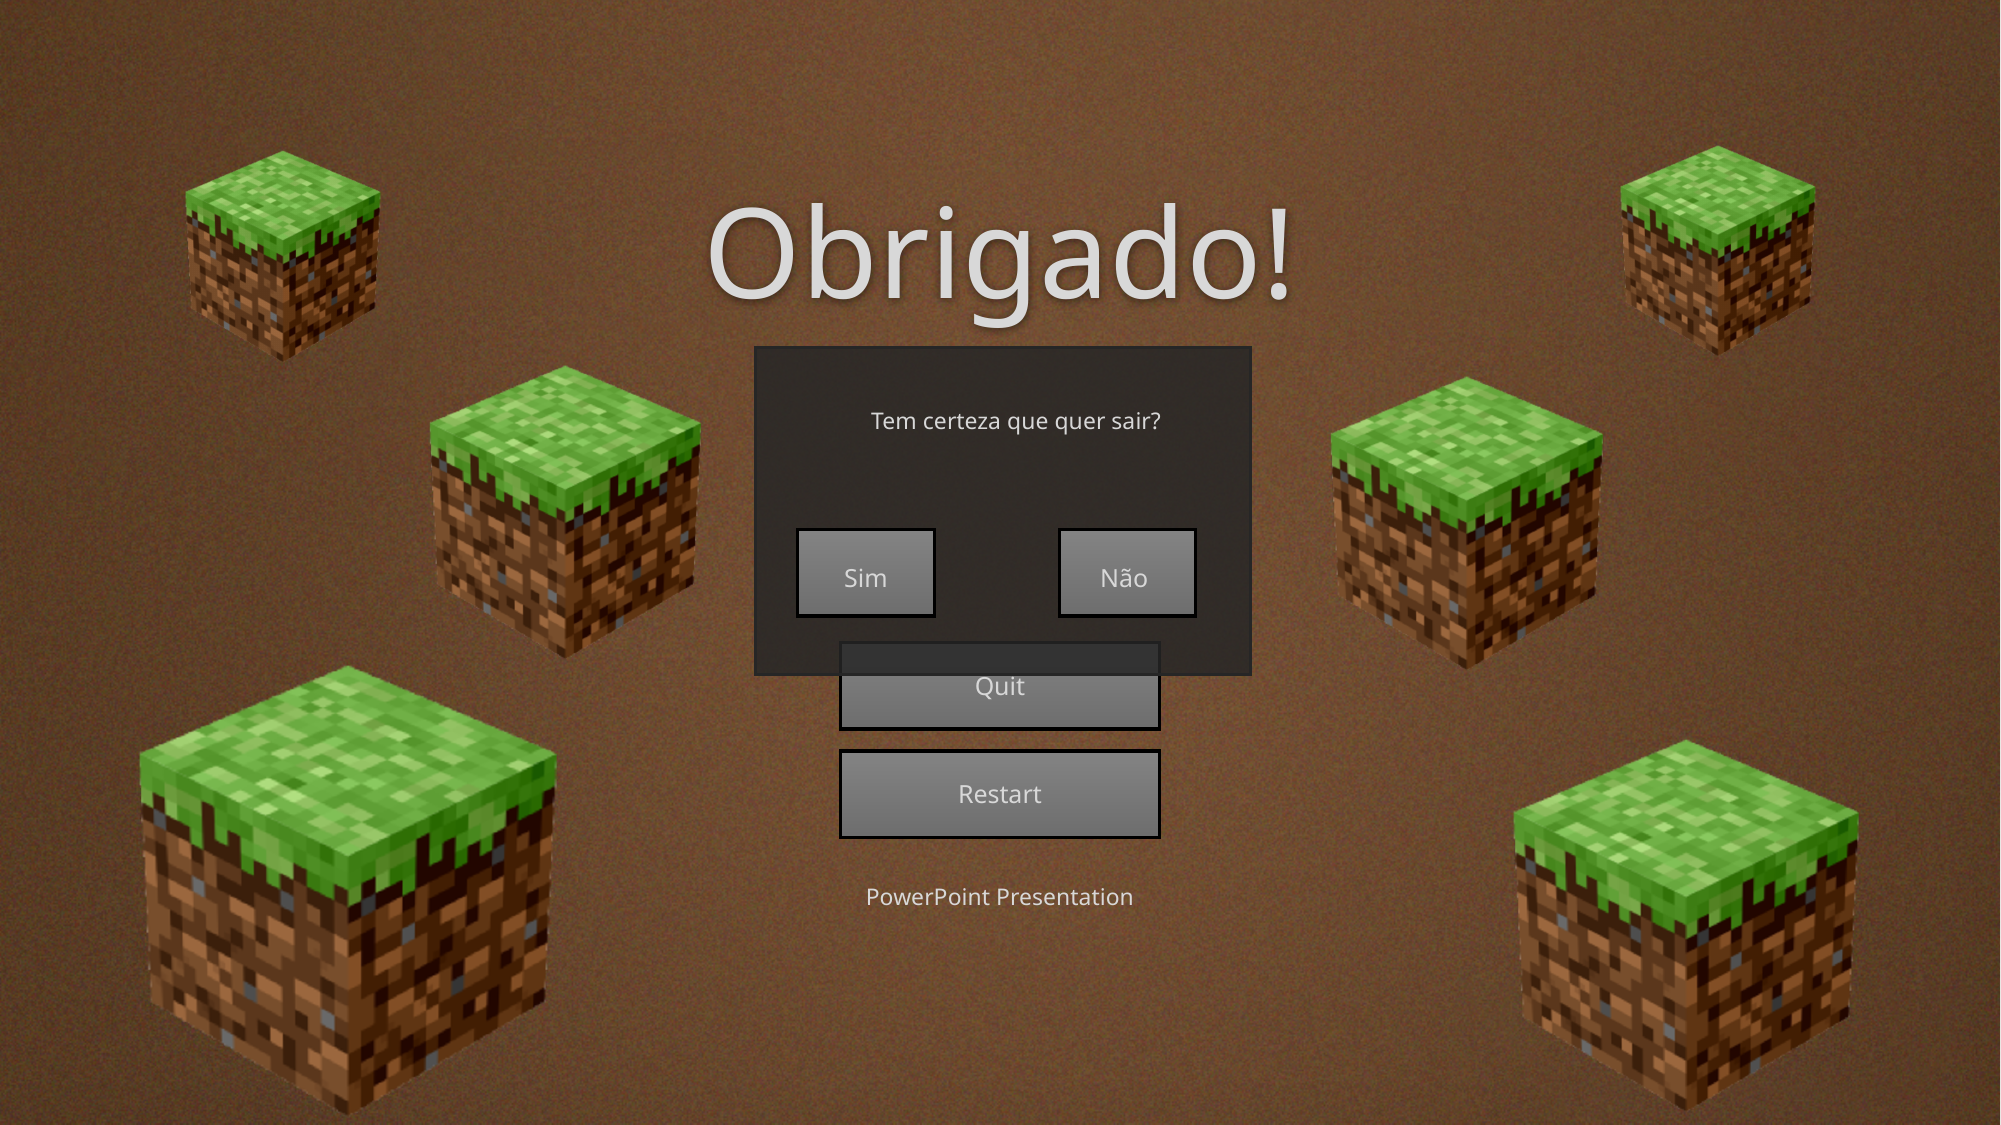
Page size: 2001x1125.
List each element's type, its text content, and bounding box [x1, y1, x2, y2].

text_box PowerPoint Presentation [718, 874, 1282, 918]
text_box [755, 347, 1251, 675]
text_box Obrigado! [343, 91, 1657, 332]
text_box [797, 529, 935, 617]
text_box Sim [813, 555, 920, 601]
text_box Tem certeza que quer sair? [815, 385, 1217, 442]
text_box Não [1074, 555, 1181, 601]
text_box [1059, 529, 1196, 617]
picture [0, 0, 2001, 1125]
text_box [840, 675, 1160, 729]
text_box Quit [934, 675, 1066, 709]
text_box Restart [896, 771, 1104, 817]
text_box [840, 751, 1160, 838]
